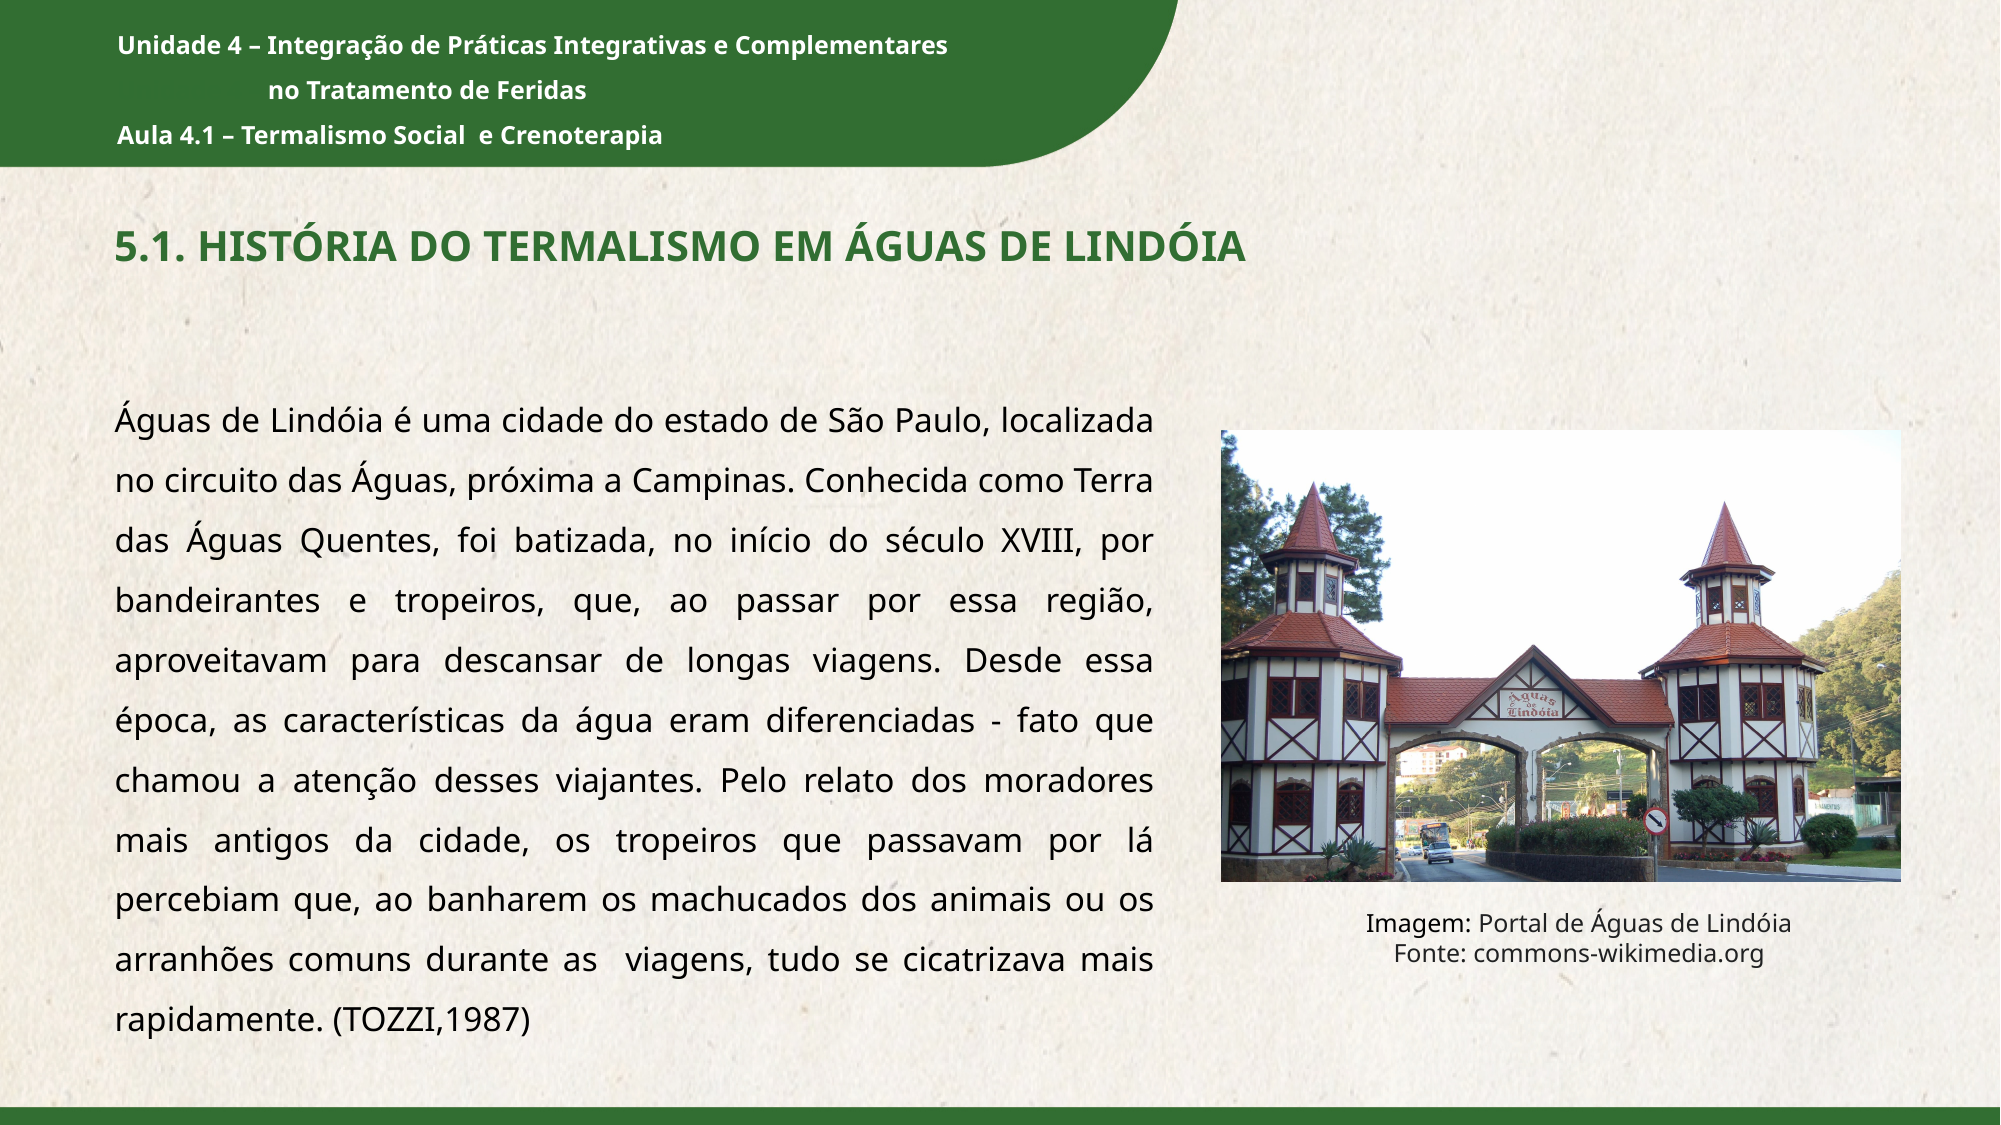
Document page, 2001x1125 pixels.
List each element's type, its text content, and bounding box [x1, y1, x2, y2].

text_box Imagem: Portal de Águas de Lindóia Fonte: commons-wikimedia.org [1258, 892, 1901, 983]
picture [0, 0, 2000, 1125]
text_box Águas de Lindóia é uma cidade do estado de São Paulo, localizada no circuito das Águas, próxima a Campinas. Conhecida como Terra das Águas Quentes, foi batizada, no início do século XVIII, por bandeirantes e tropeiros, que, ao passar por essa região, aproveitavam para descansar de longas viagens. Desde essa época, as características da água eram diferenciadas - fato que chamou a atenção desses viajantes. Pelo relato dos moradores mais antigos da cidade, os tropeiros que passavam por lá percebiam que, ao banharem os machucados dos animais ou os arranhões comuns durante as viagens, tudo se cicatrizava mais rapidamente. (TOZZI,1987) [99, 372, 1171, 1046]
text_box 5.1. HISTÓRIA DO TERMALISMO EM ÁGUAS DE LINDÓIA [99, 212, 1852, 278]
